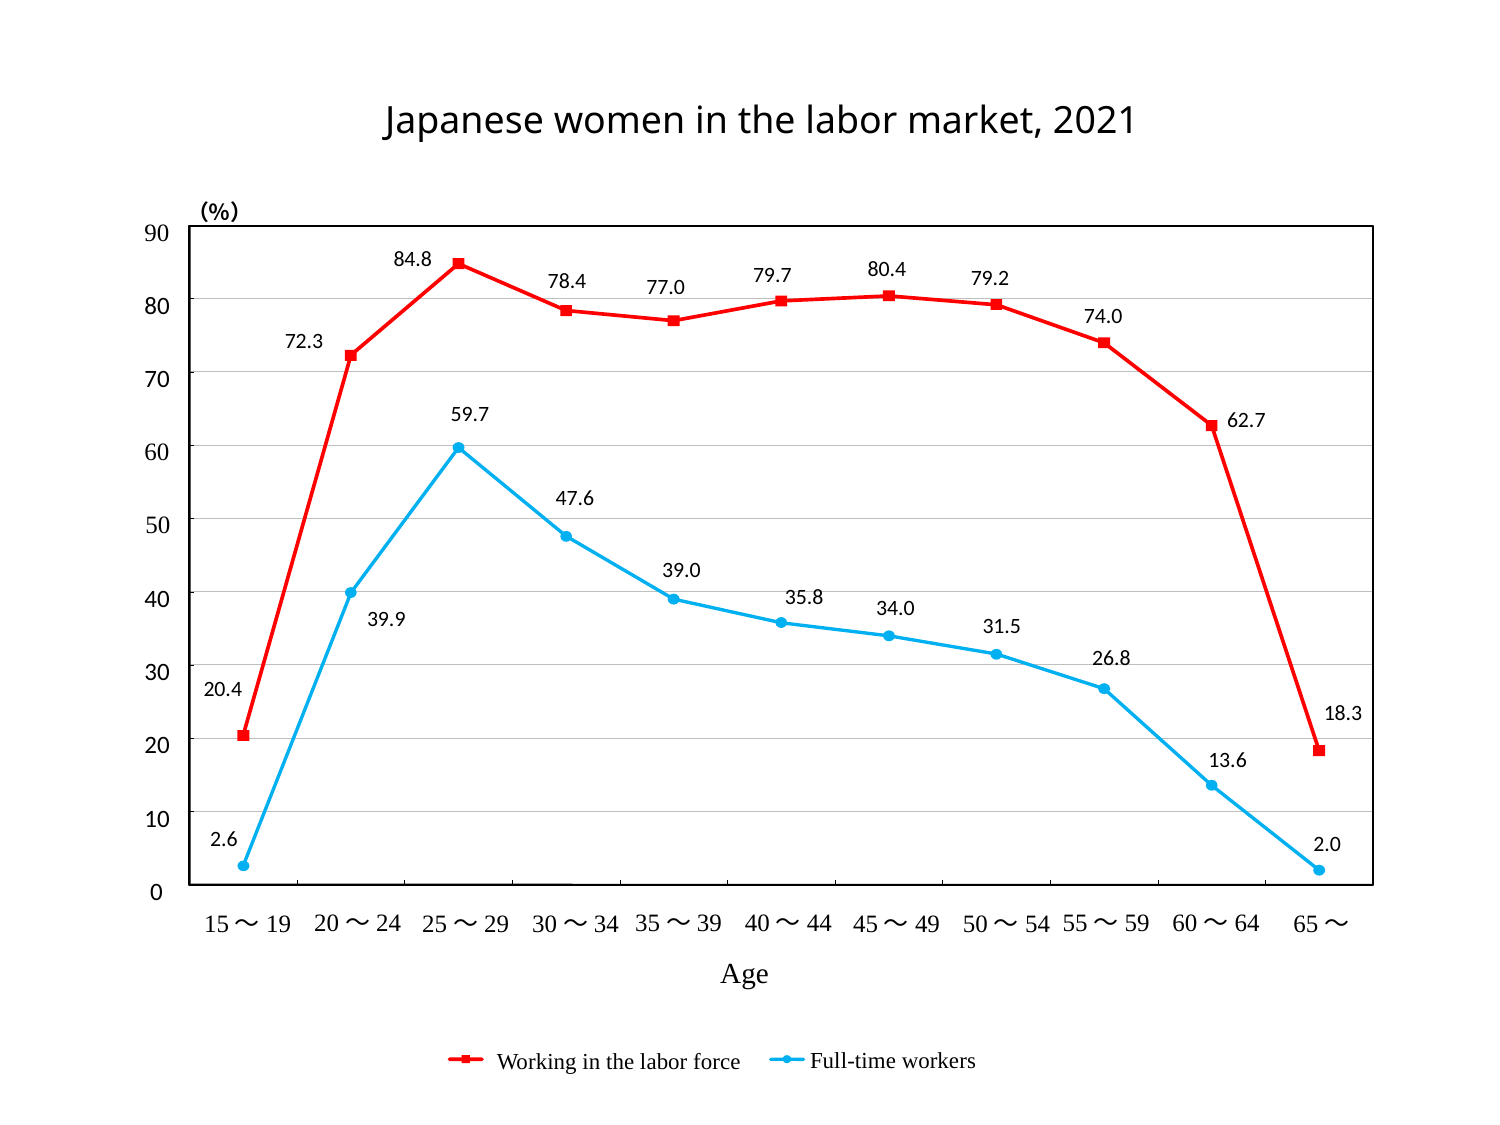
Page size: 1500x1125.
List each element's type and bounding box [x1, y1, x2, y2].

text_box [144, 289, 171, 320]
text_box [187, 199, 1374, 885]
text_box [496, 1046, 742, 1075]
text_box [809, 1045, 982, 1074]
text_box [149, 875, 163, 906]
text_box [770, 1055, 804, 1064]
text_box [720, 954, 770, 990]
text_box [145, 508, 171, 539]
text_box [144, 216, 170, 247]
text_box [635, 906, 722, 937]
text_box [144, 655, 171, 686]
text_box [144, 582, 171, 613]
text_box [204, 907, 291, 938]
text_box [744, 906, 832, 937]
text_box [144, 435, 170, 466]
text_box [1293, 907, 1350, 938]
text_box [853, 907, 940, 938]
text_box [385, 96, 1140, 142]
text_box [1172, 906, 1260, 937]
text_box [532, 907, 619, 938]
text_box [314, 906, 401, 937]
text_box [144, 728, 171, 759]
text_box [422, 907, 509, 938]
text_box [144, 802, 171, 833]
text_box [963, 907, 1050, 938]
text_box [1062, 906, 1150, 937]
text_box [449, 1055, 483, 1064]
text_box [144, 362, 171, 393]
